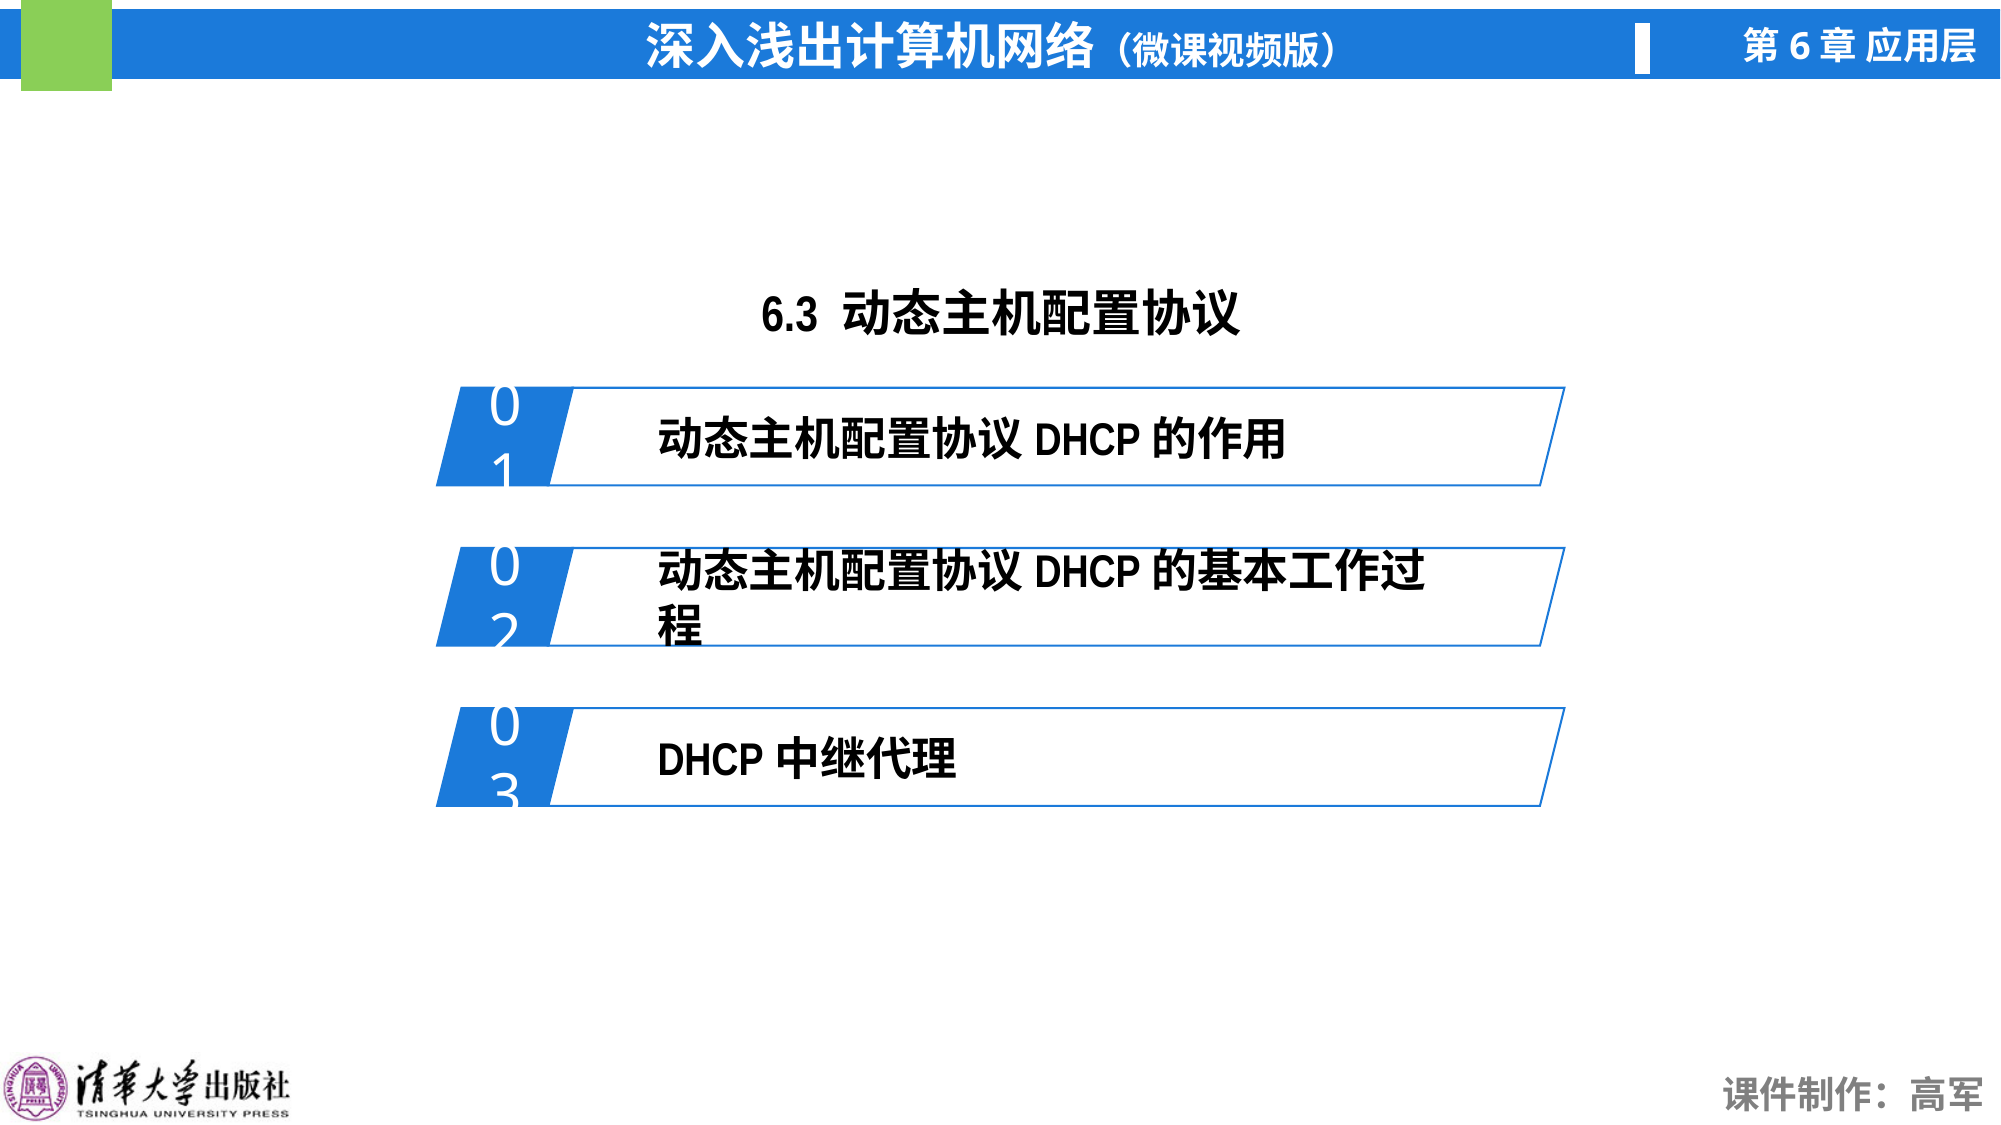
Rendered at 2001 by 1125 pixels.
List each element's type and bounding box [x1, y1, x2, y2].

text_box [437, 276, 1565, 806]
picture [0, 1052, 310, 1125]
